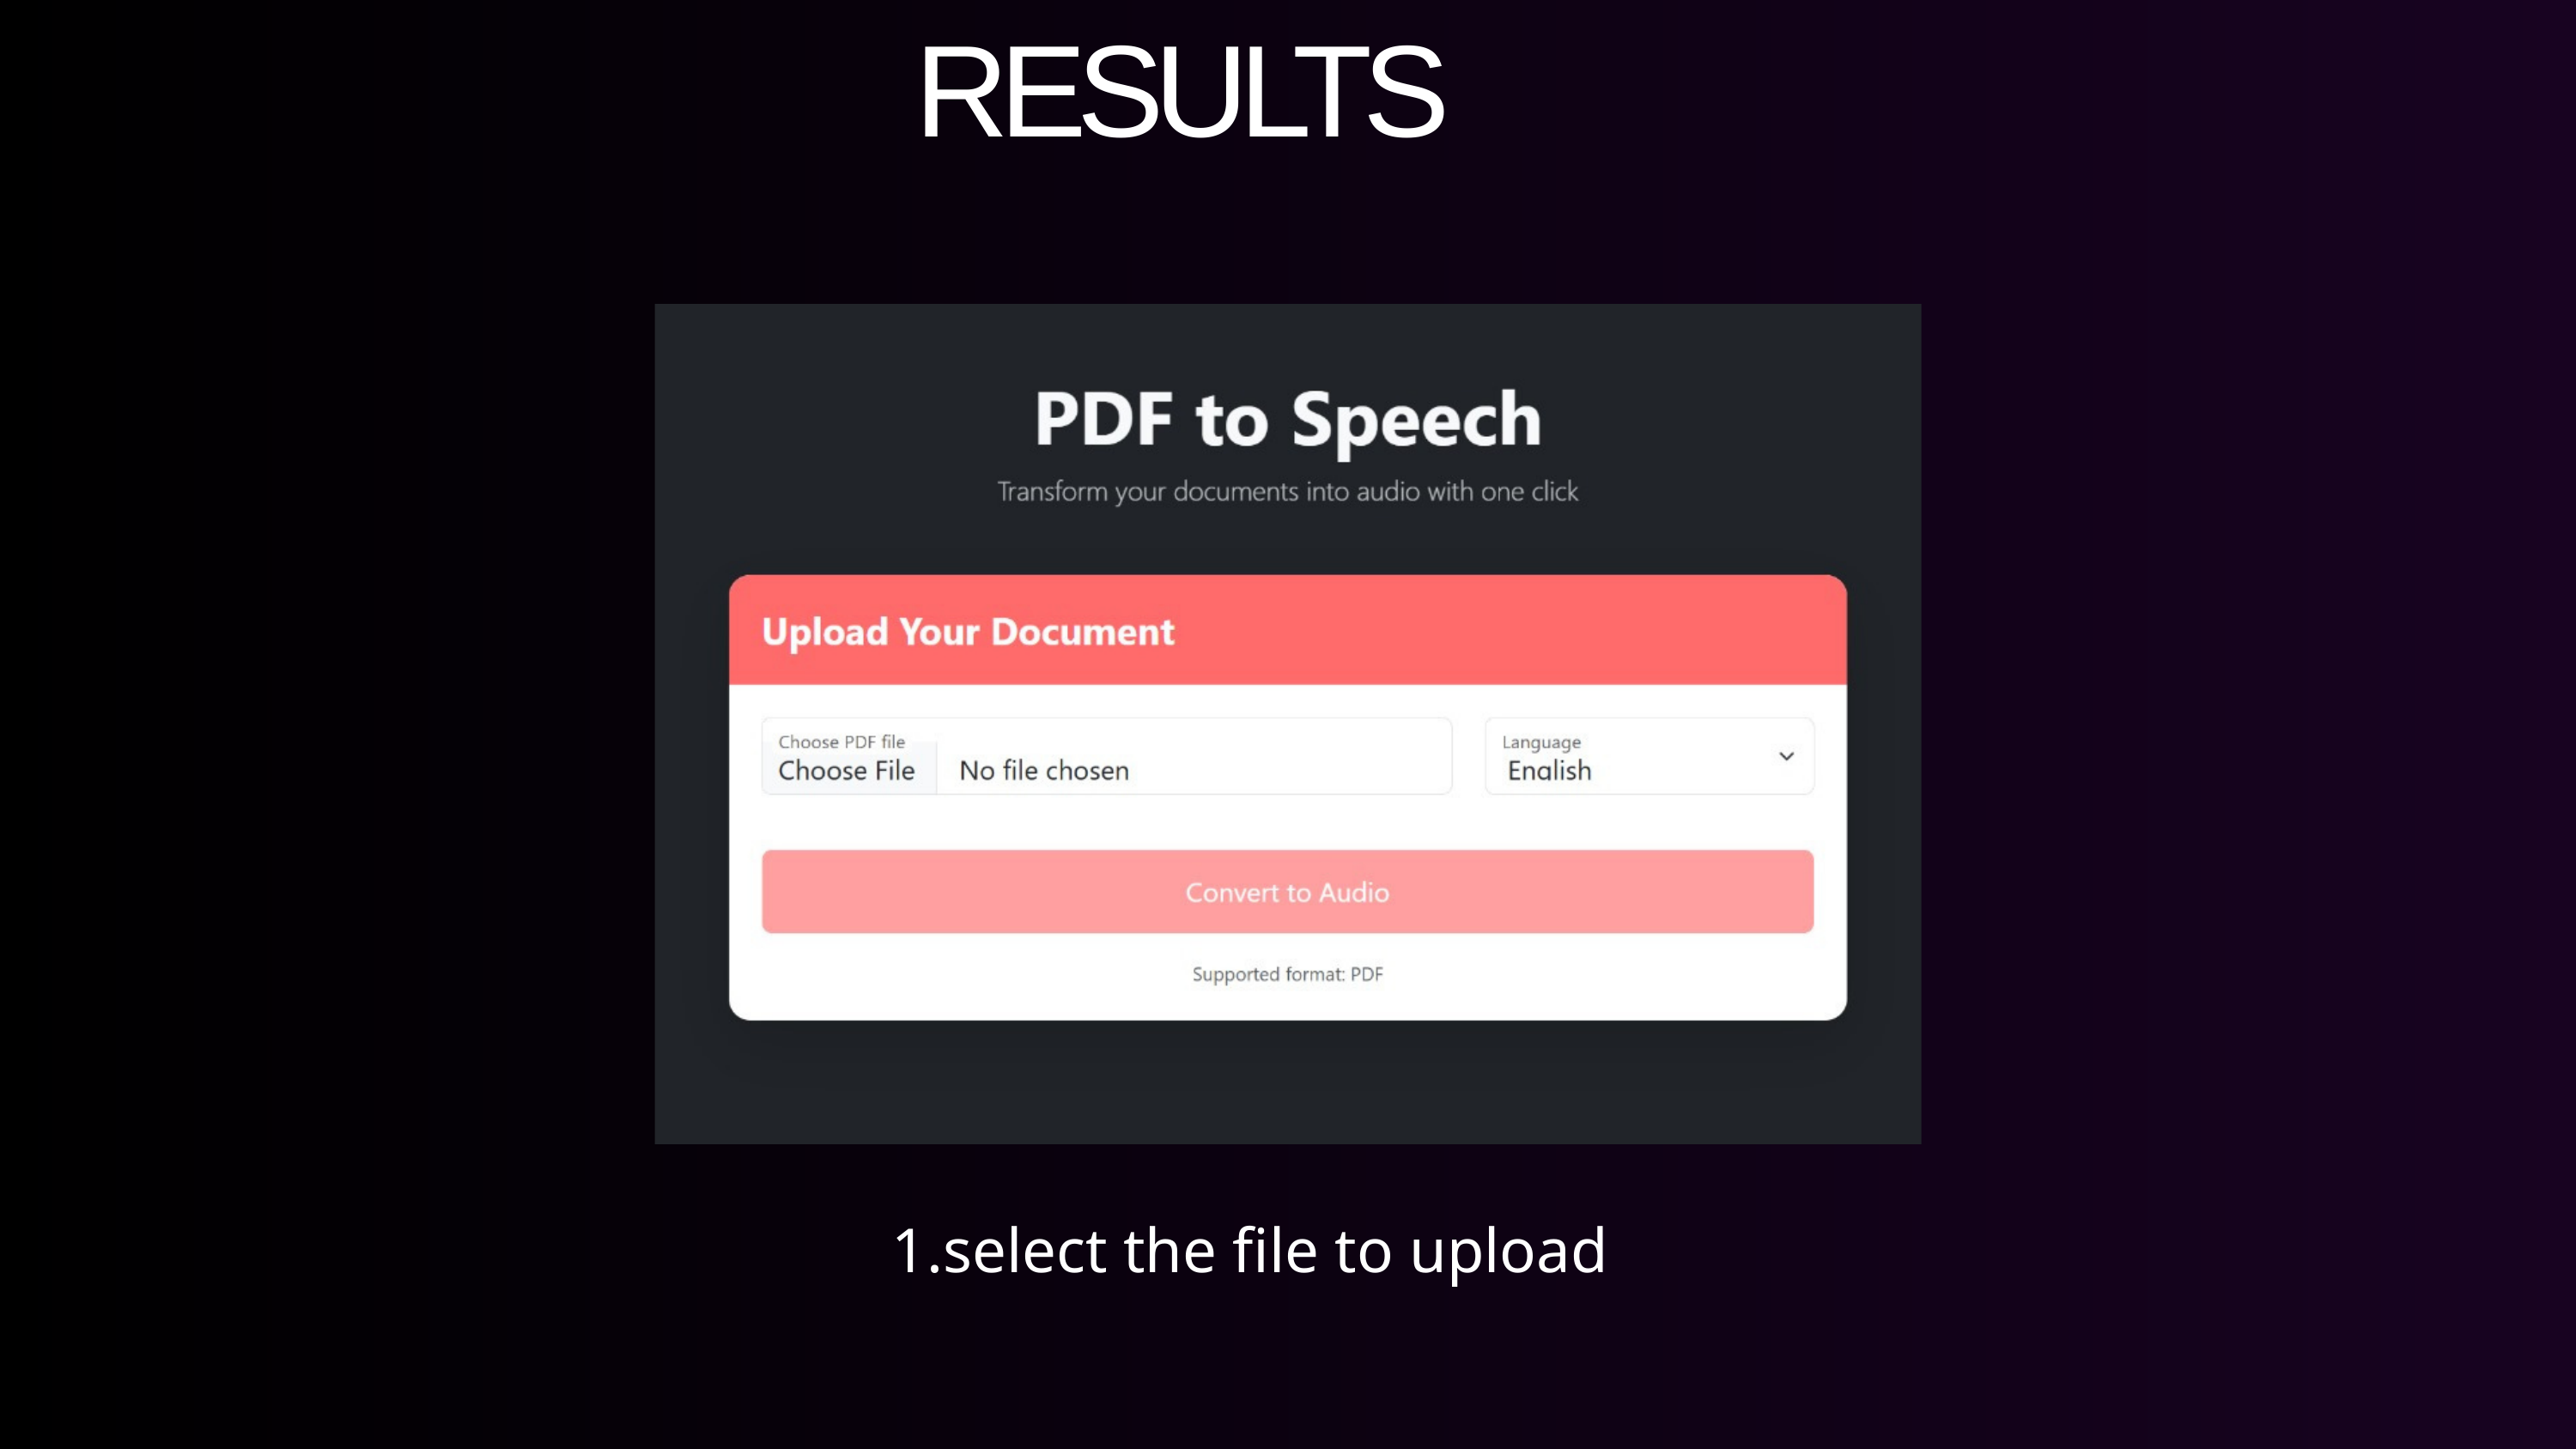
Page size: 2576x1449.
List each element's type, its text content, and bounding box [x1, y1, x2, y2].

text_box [654, 304, 1922, 1145]
text_box RESULTS [914, 6, 2576, 164]
text_box 1.select the file to upload [891, 1199, 1610, 1285]
